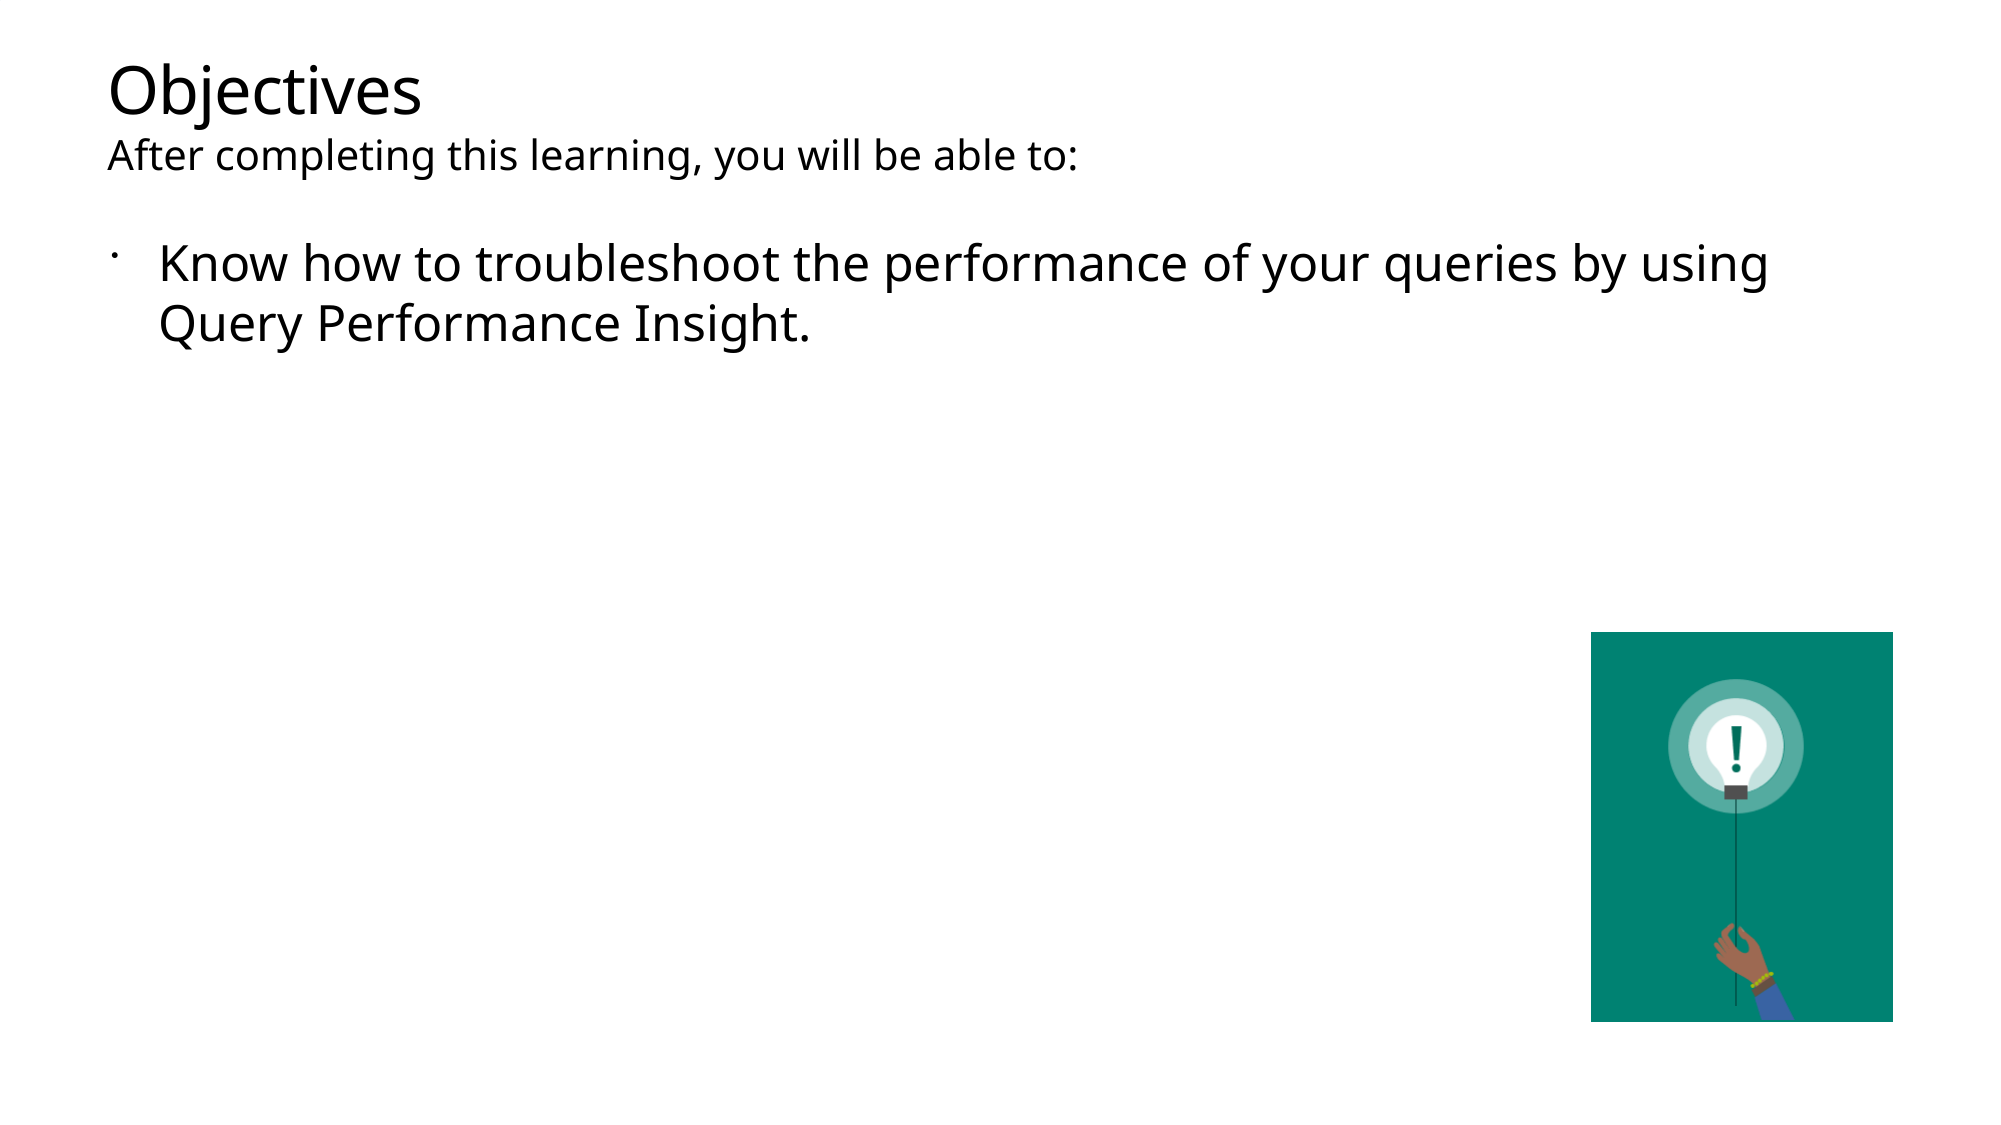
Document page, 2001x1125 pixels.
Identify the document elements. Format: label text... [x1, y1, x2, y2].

list Know how to troubleshoot the performance of your queries by using Query Performance Insight. [107, 230, 1893, 1022]
title Objectives [107, 52, 1893, 128]
subtitle After completing this learning, you will be able to: [107, 128, 1893, 205]
picture [1591, 632, 1893, 1022]
